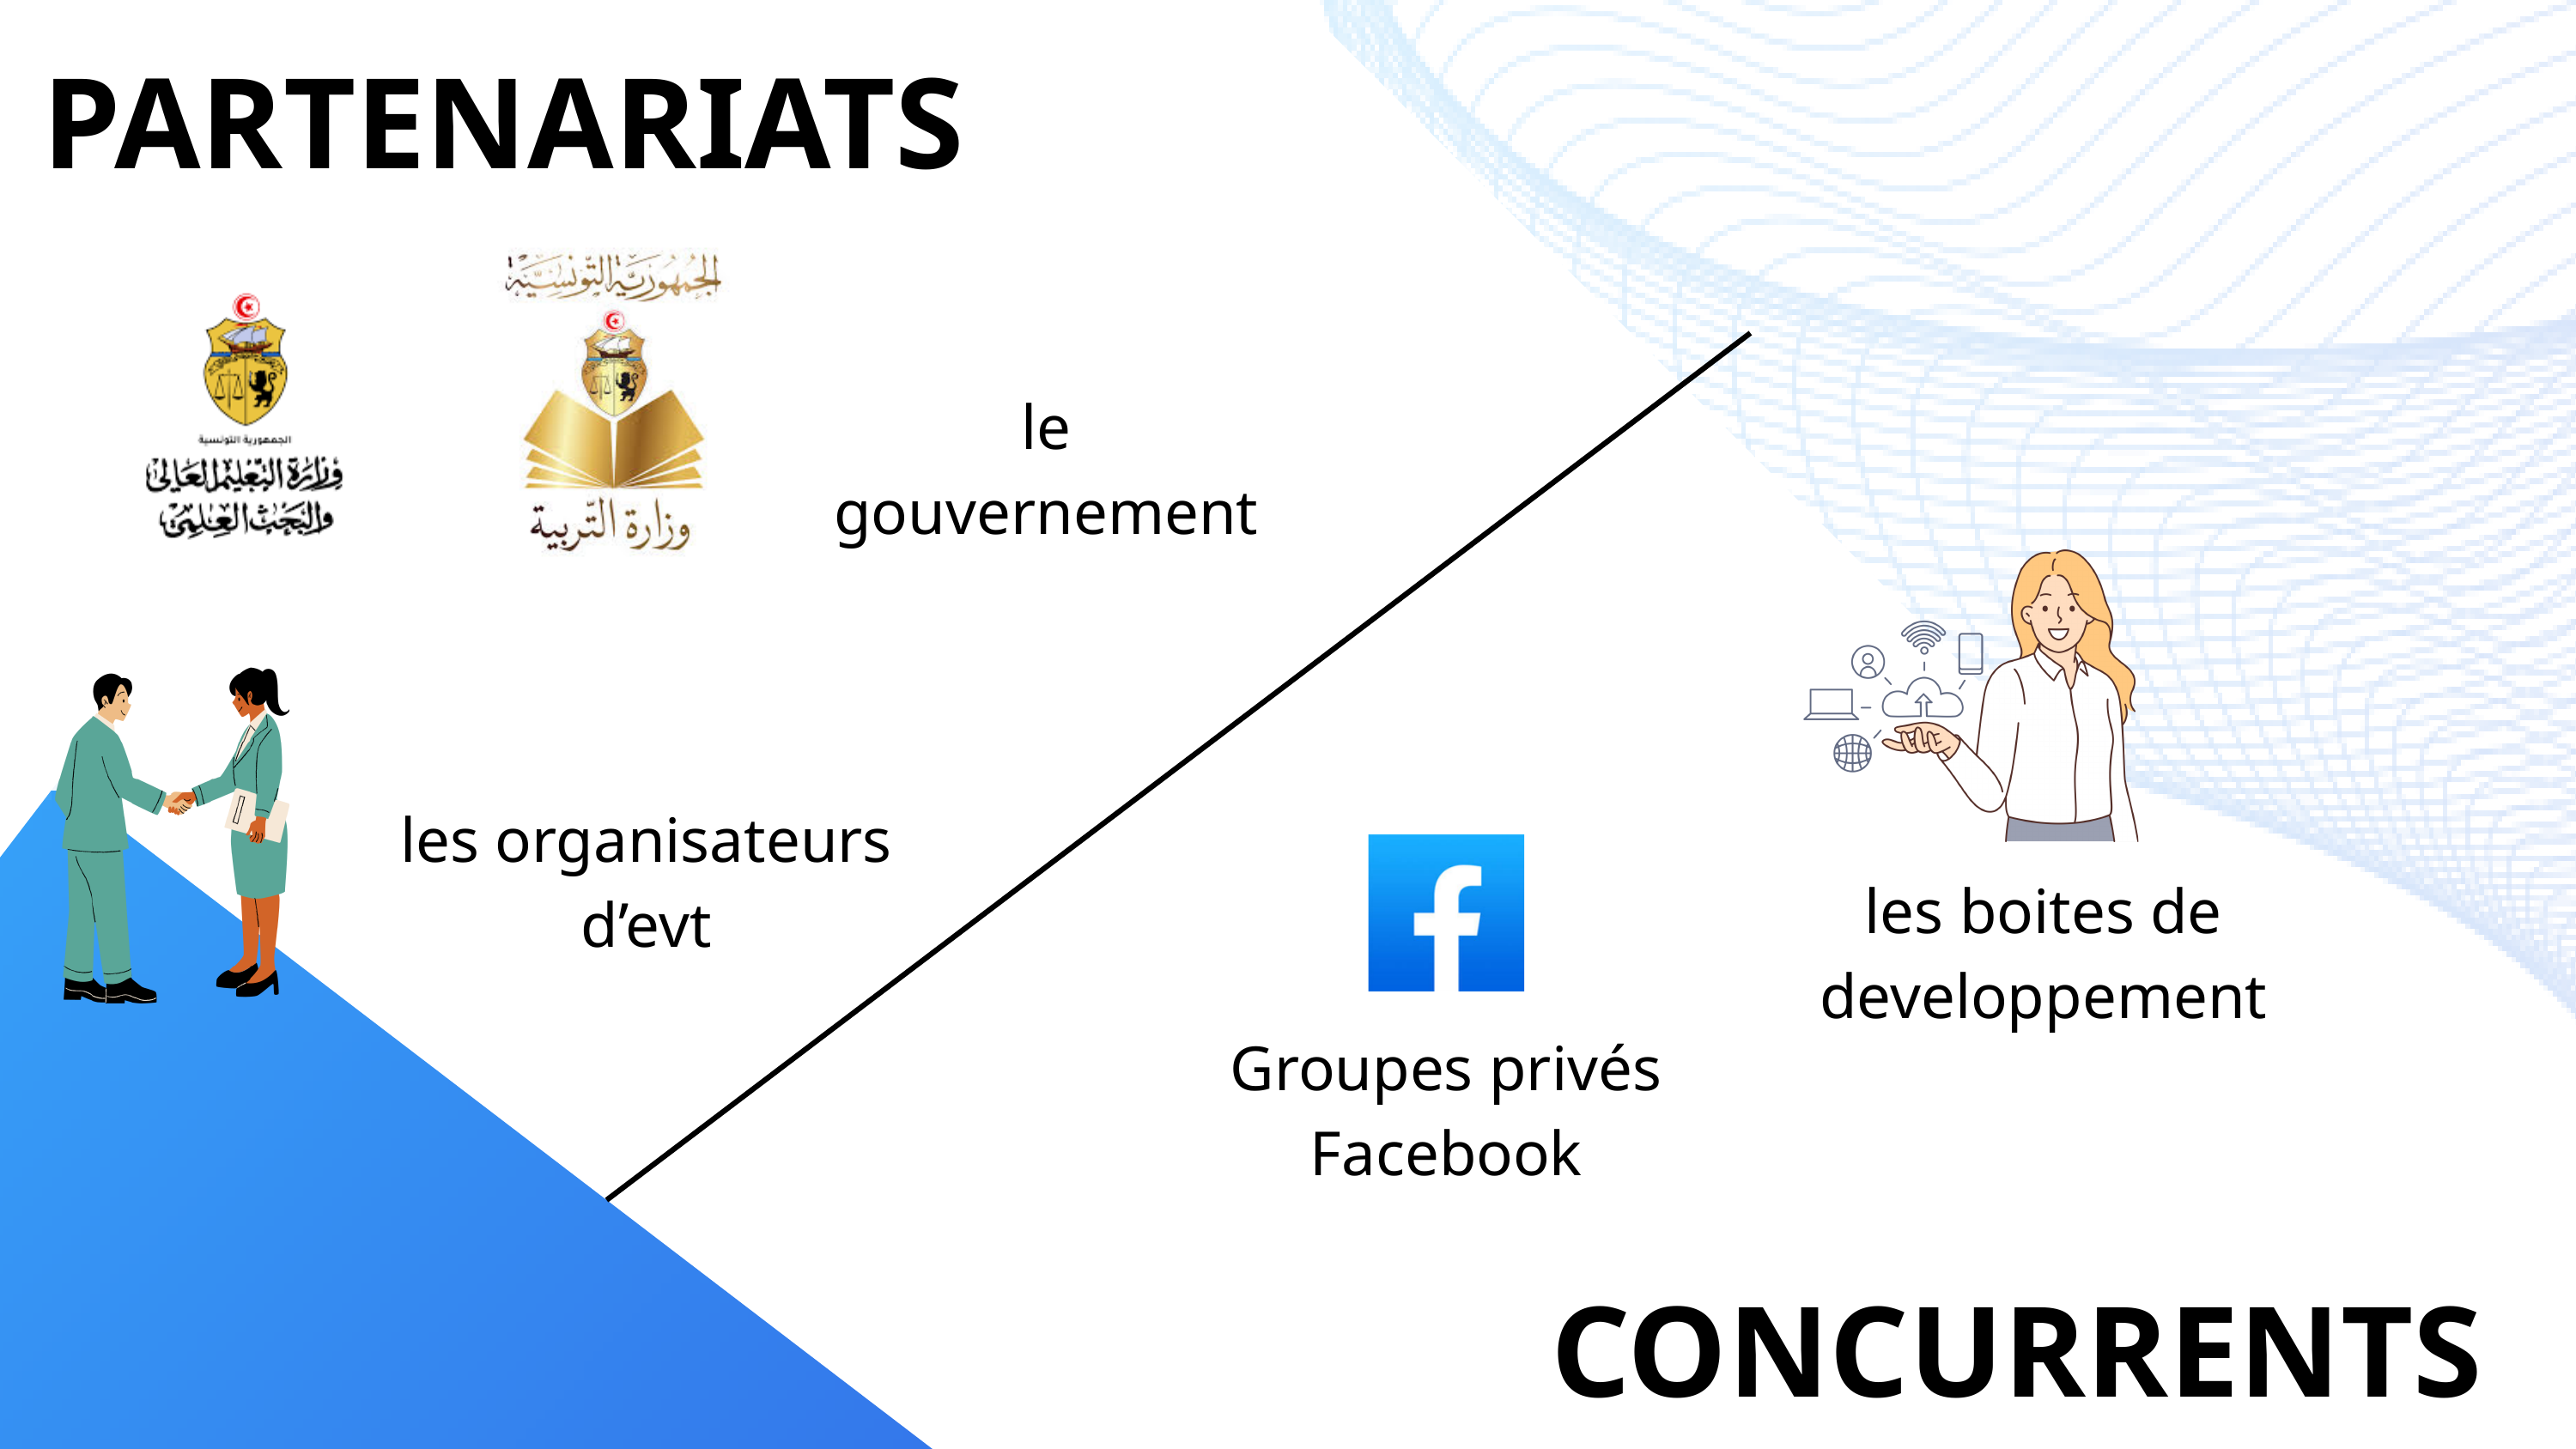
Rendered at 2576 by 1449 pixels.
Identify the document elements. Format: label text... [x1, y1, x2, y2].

text_box [52, 237, 439, 624]
text_box les boites de developpement [1812, 860, 2275, 1031]
text_box PARTENARIATS [42, 17, 1179, 194]
text_box CONCURRENTS [1550, 1246, 2536, 1422]
text_box [1368, 834, 1525, 991]
text_box les organisateurs d’evt [329, 789, 964, 961]
text_box [0, 789, 933, 1449]
text_box [1297, 0, 2576, 1155]
text_box [465, 237, 756, 567]
text_box [52, 667, 290, 1003]
text_box [1803, 549, 2139, 842]
text_box Groupes privés Facebook [1215, 1017, 1678, 1188]
text_box le gouvernement [805, 376, 1288, 547]
